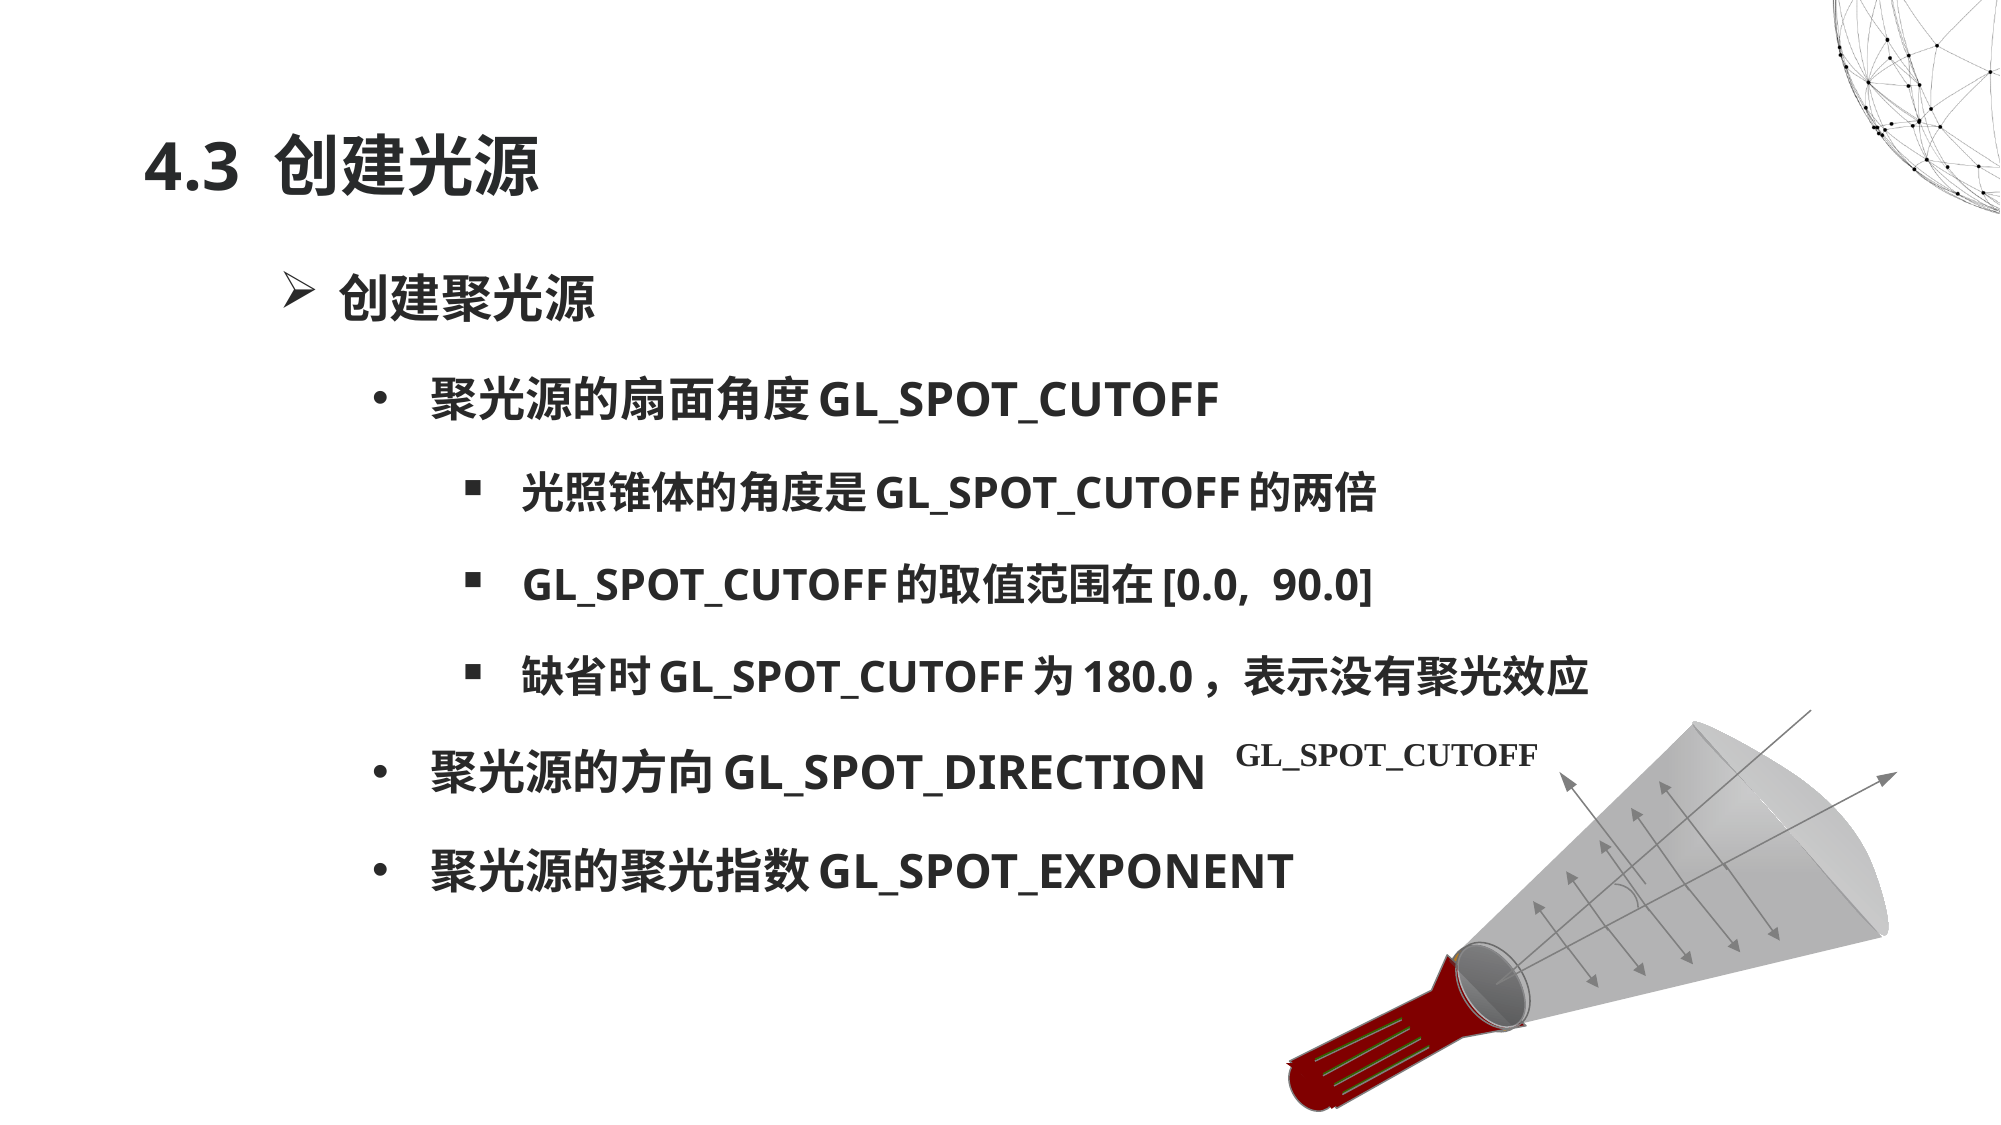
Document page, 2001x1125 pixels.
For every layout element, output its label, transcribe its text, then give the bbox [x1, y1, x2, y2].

title 4.3 创建光源 [137, 59, 1863, 278]
picture [711, 0, 2000, 237]
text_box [1285, 938, 1527, 1114]
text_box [1448, 716, 1899, 1026]
list 创建聚光源 聚光源的扇面角度GL_SPOT_CUTOFF 光照锥体的角度是GL_SPOT_CUTOFF的两倍 GL_SPOT_CUTOFF的取值范围在[0.0, 90.0] 缺省时GL_SPOT_CUTOFF为180.0，表示没有聚光效应 聚光源的方向GL_SPOT_DIRECTION 聚光源的聚光指数GL_SPOT_EXPONENT [200, 237, 2000, 965]
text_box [1523, 804, 1746, 938]
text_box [1219, 725, 1685, 885]
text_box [1566, 862, 1780, 988]
